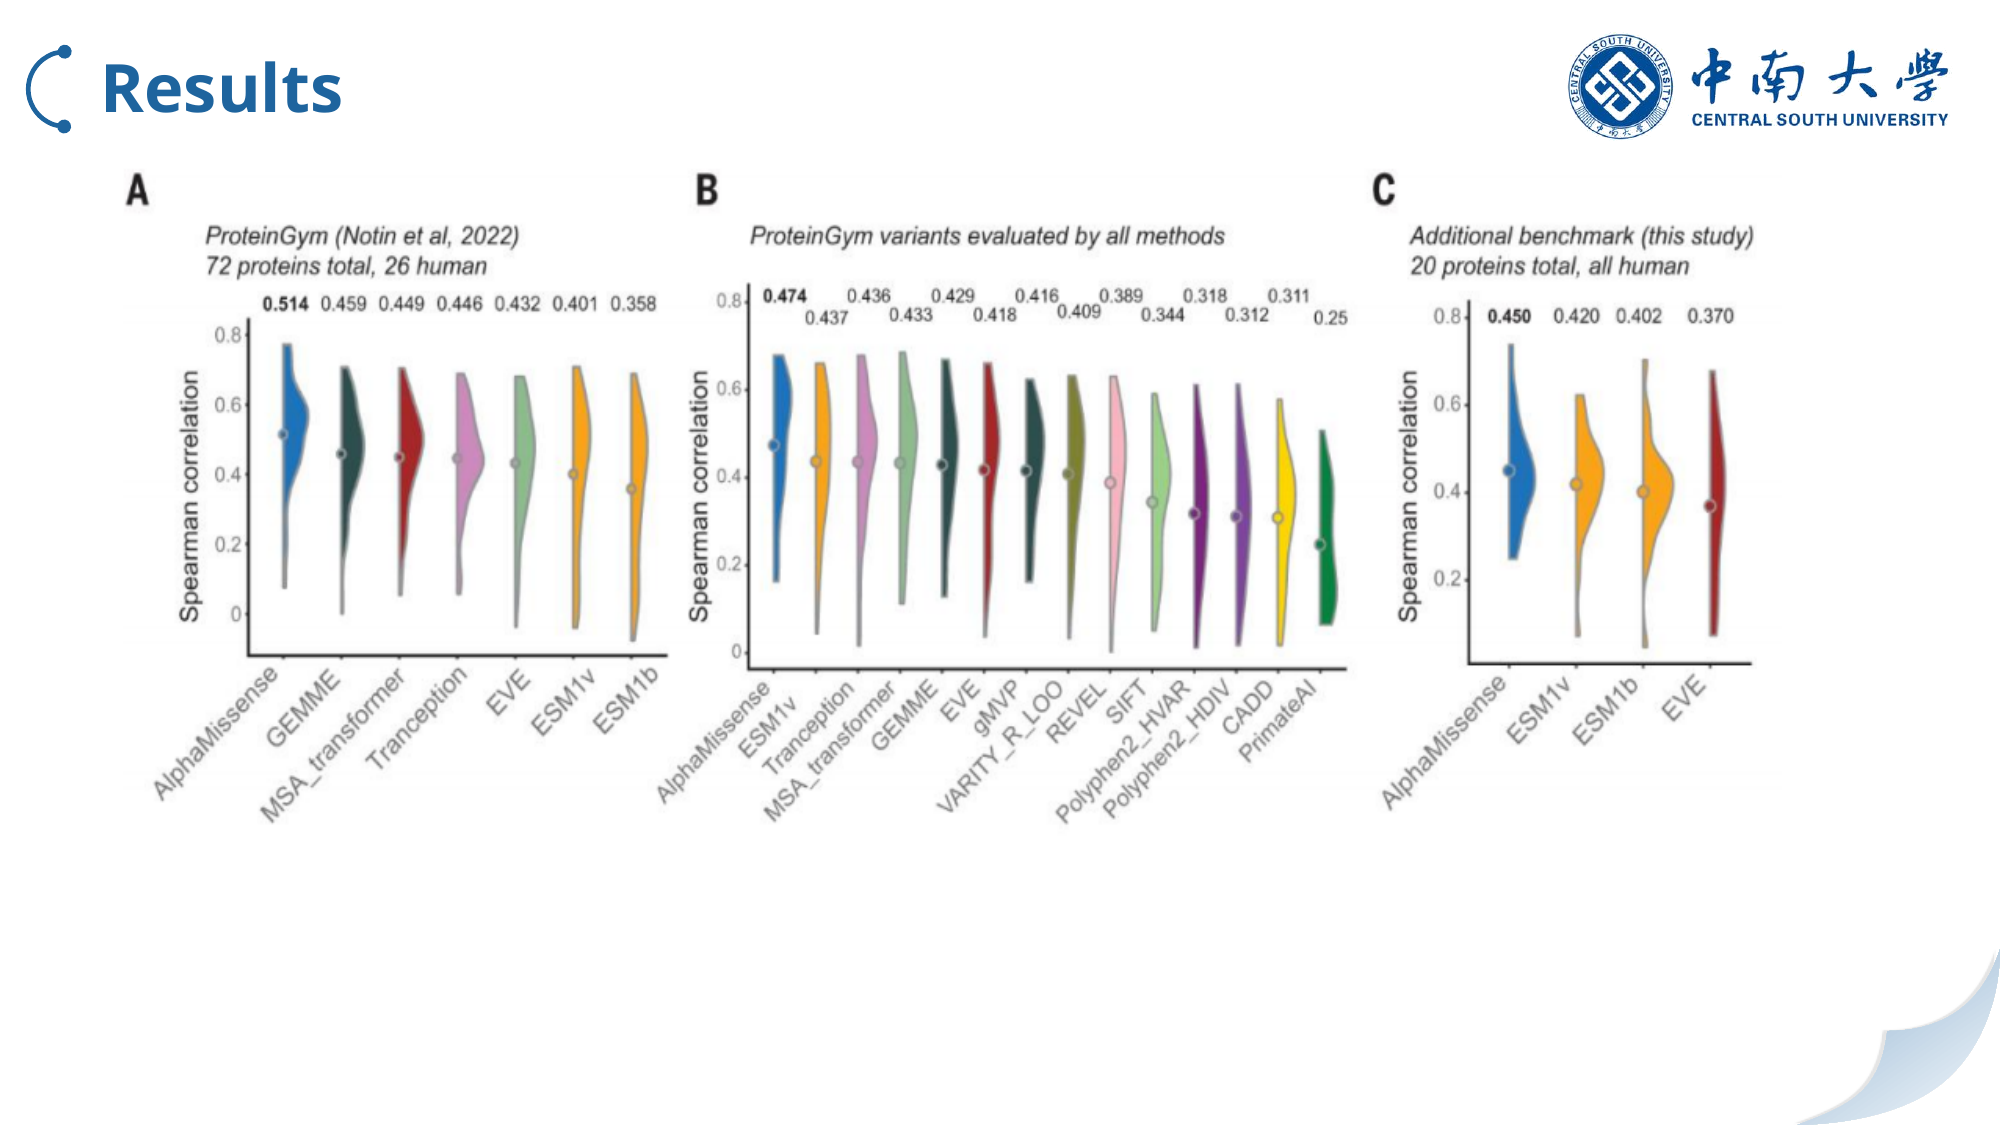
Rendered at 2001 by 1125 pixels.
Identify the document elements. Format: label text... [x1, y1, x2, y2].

text_box Results [85, 38, 1375, 134]
picture [100, 30, 1964, 852]
